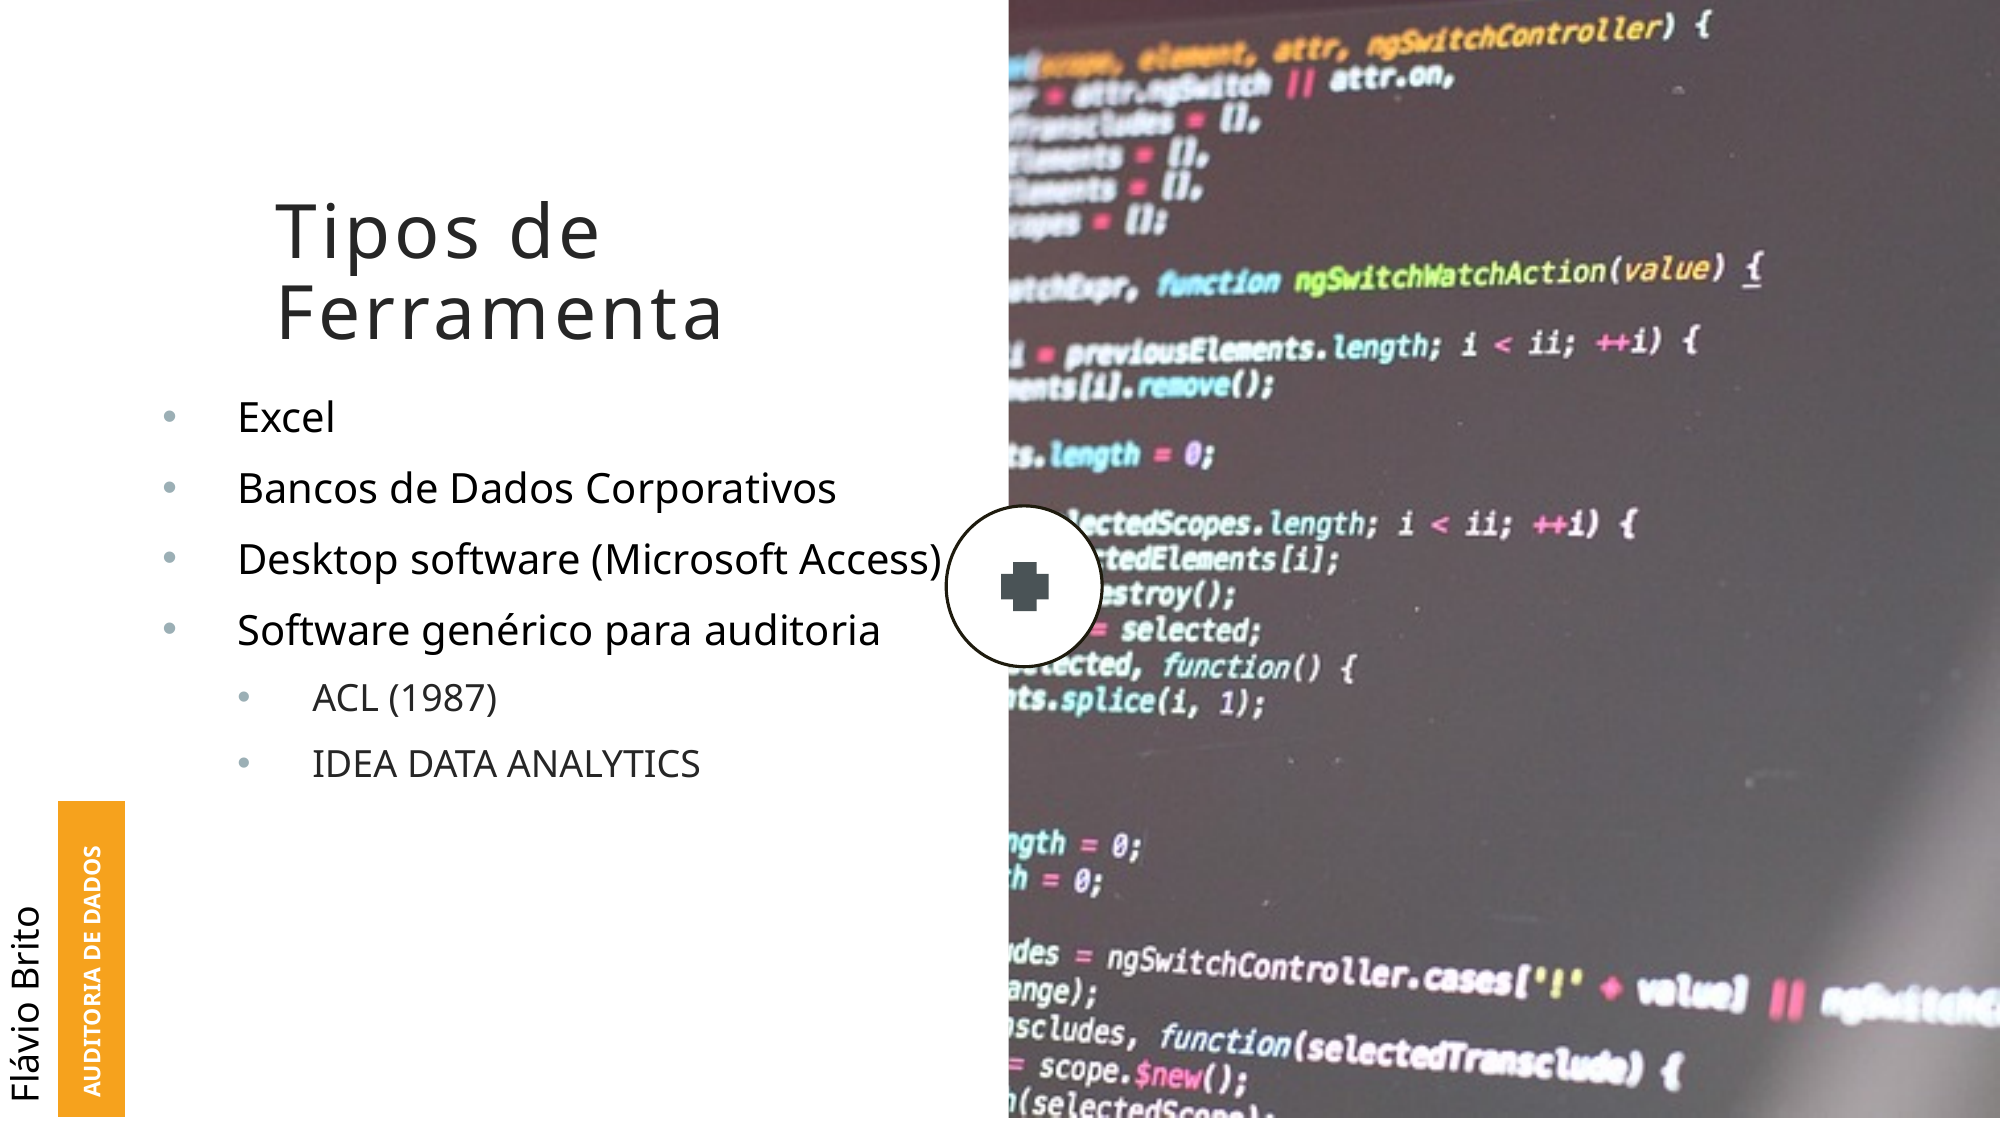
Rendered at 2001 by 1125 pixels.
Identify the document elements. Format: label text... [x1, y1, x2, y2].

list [1008, 0, 2000, 1118]
title Tipos de Ferramenta [129, 161, 871, 383]
list Excel Bancos de Dados Corporativos Desktop software (Microsoft Access) Software genérico para auditoria ACL (1987) IDEA DATA ANALYTICS [103, 383, 1002, 1118]
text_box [946, 505, 1103, 667]
